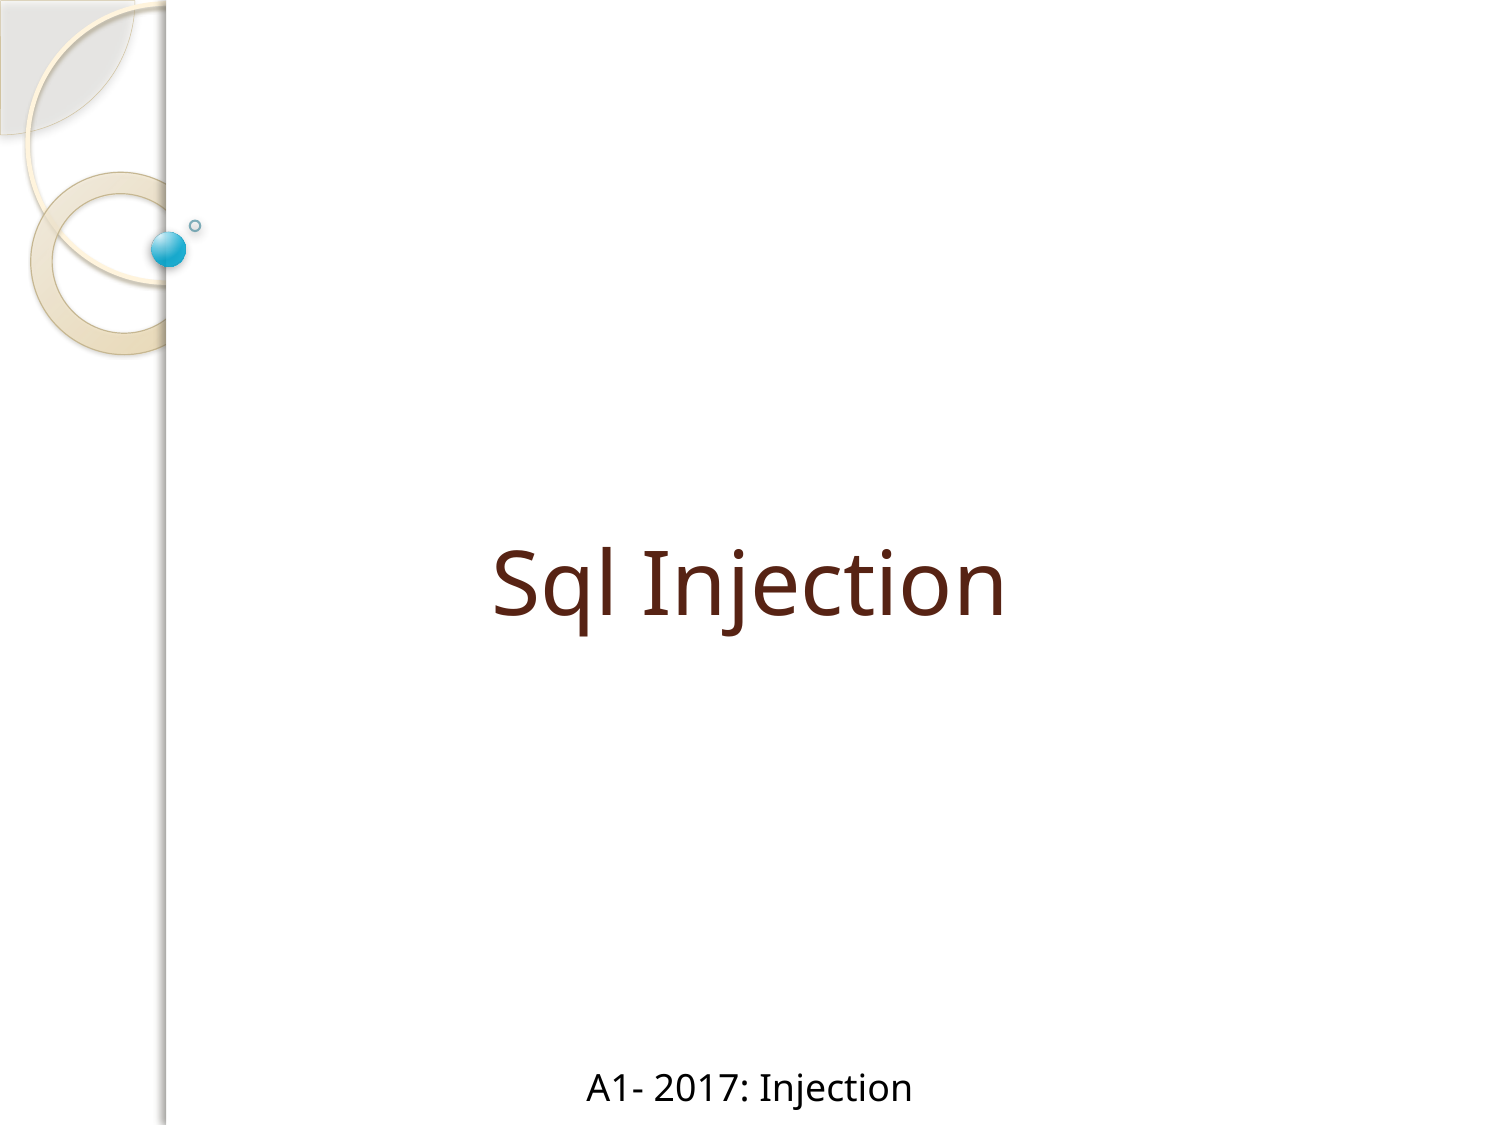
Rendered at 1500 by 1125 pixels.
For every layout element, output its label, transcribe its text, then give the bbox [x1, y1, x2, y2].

title Sql Injection [0, 503, 1500, 641]
text_box A1- 2017: Injection [0, 1057, 1500, 1117]
